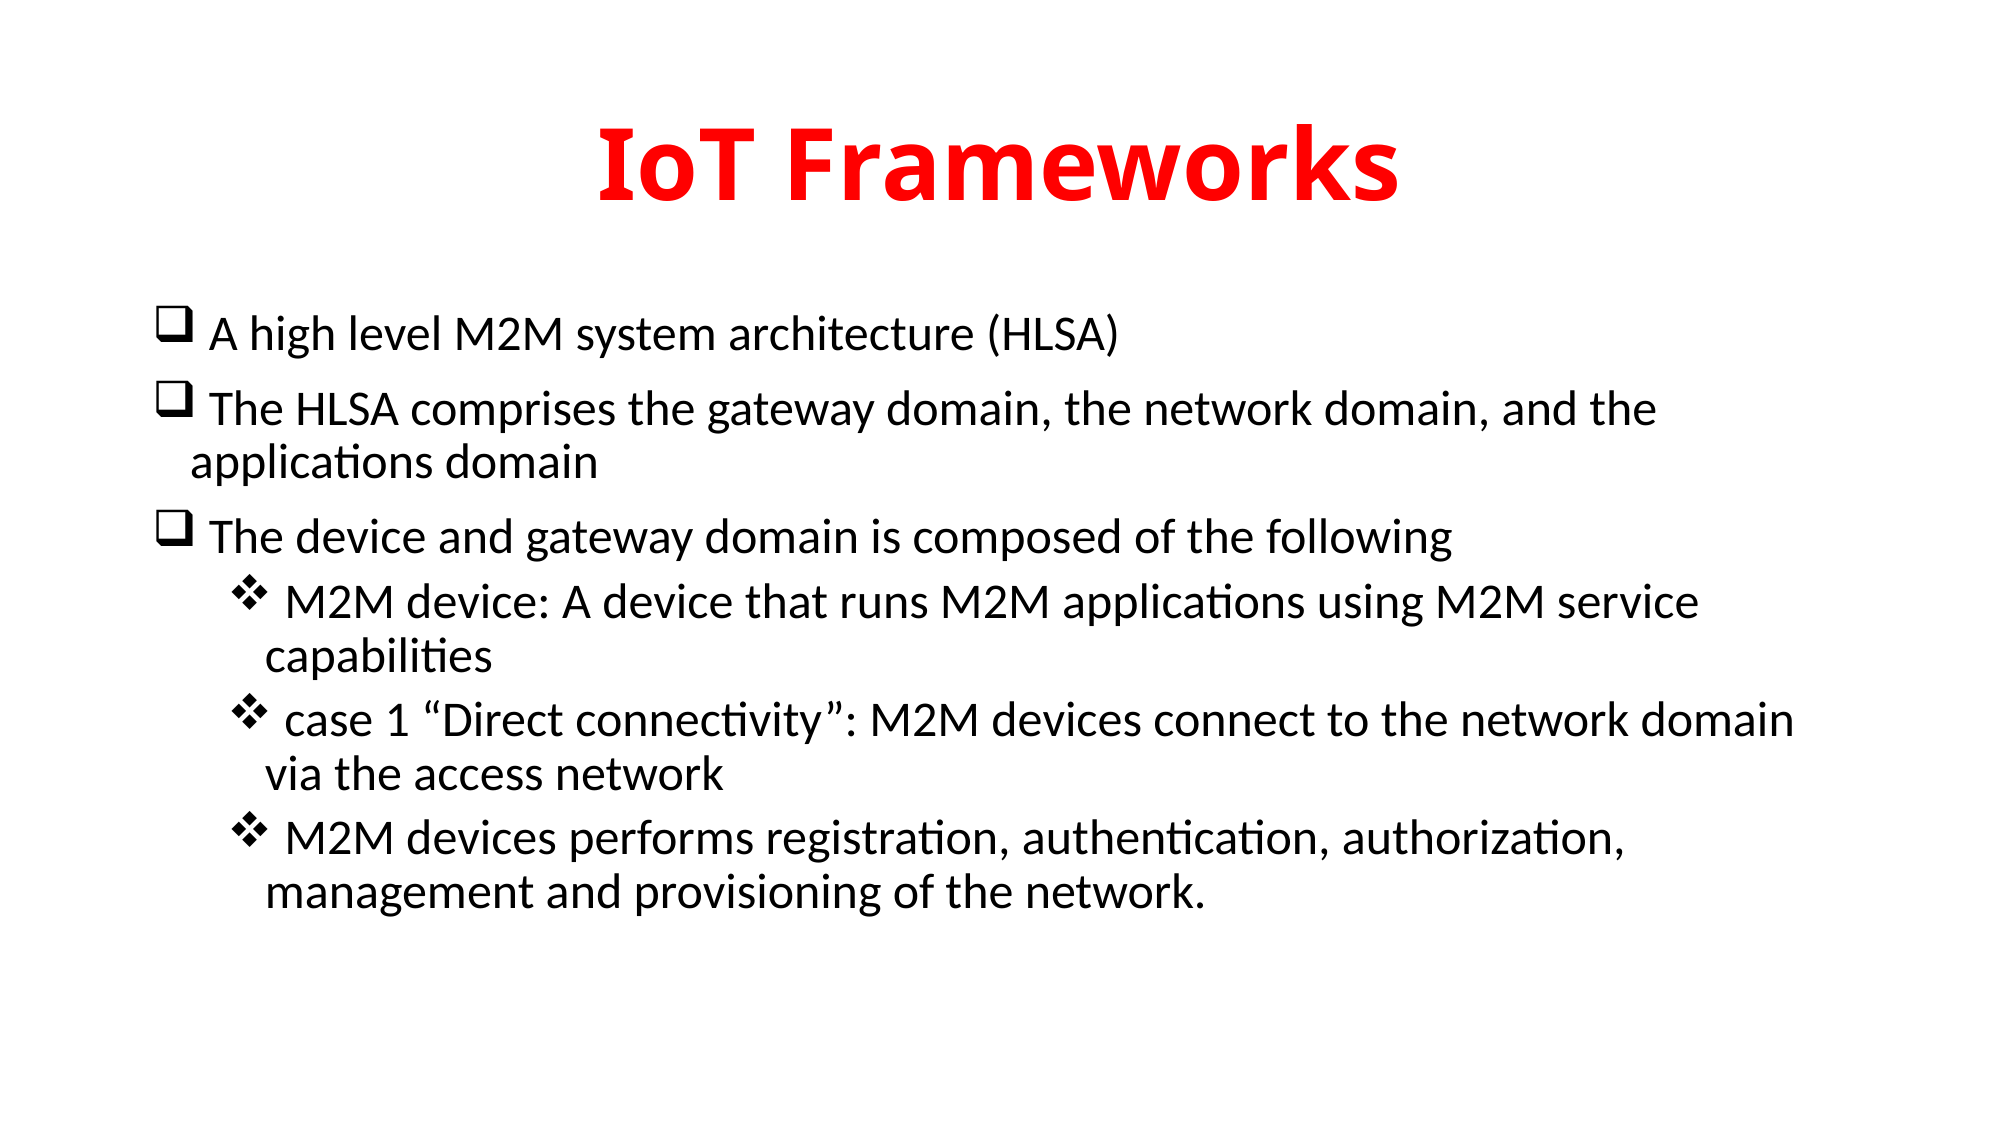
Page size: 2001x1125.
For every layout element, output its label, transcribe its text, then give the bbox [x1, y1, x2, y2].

list A high level M2M system architecture (HLSA) The HLSA comprises the gateway domain, the network domain, and the applications domain The device and gateway domain is composed of the following M2M device: A device that runs M2M applications using M2M service capabilities case 1 “Direct connectivity”: M2M devices connect to the network domain via the access network M2M devices performs registration, authentication, authorization, management and provisioning of the network. [137, 299, 1863, 1014]
title IoT Frameworks [137, 59, 1863, 278]
